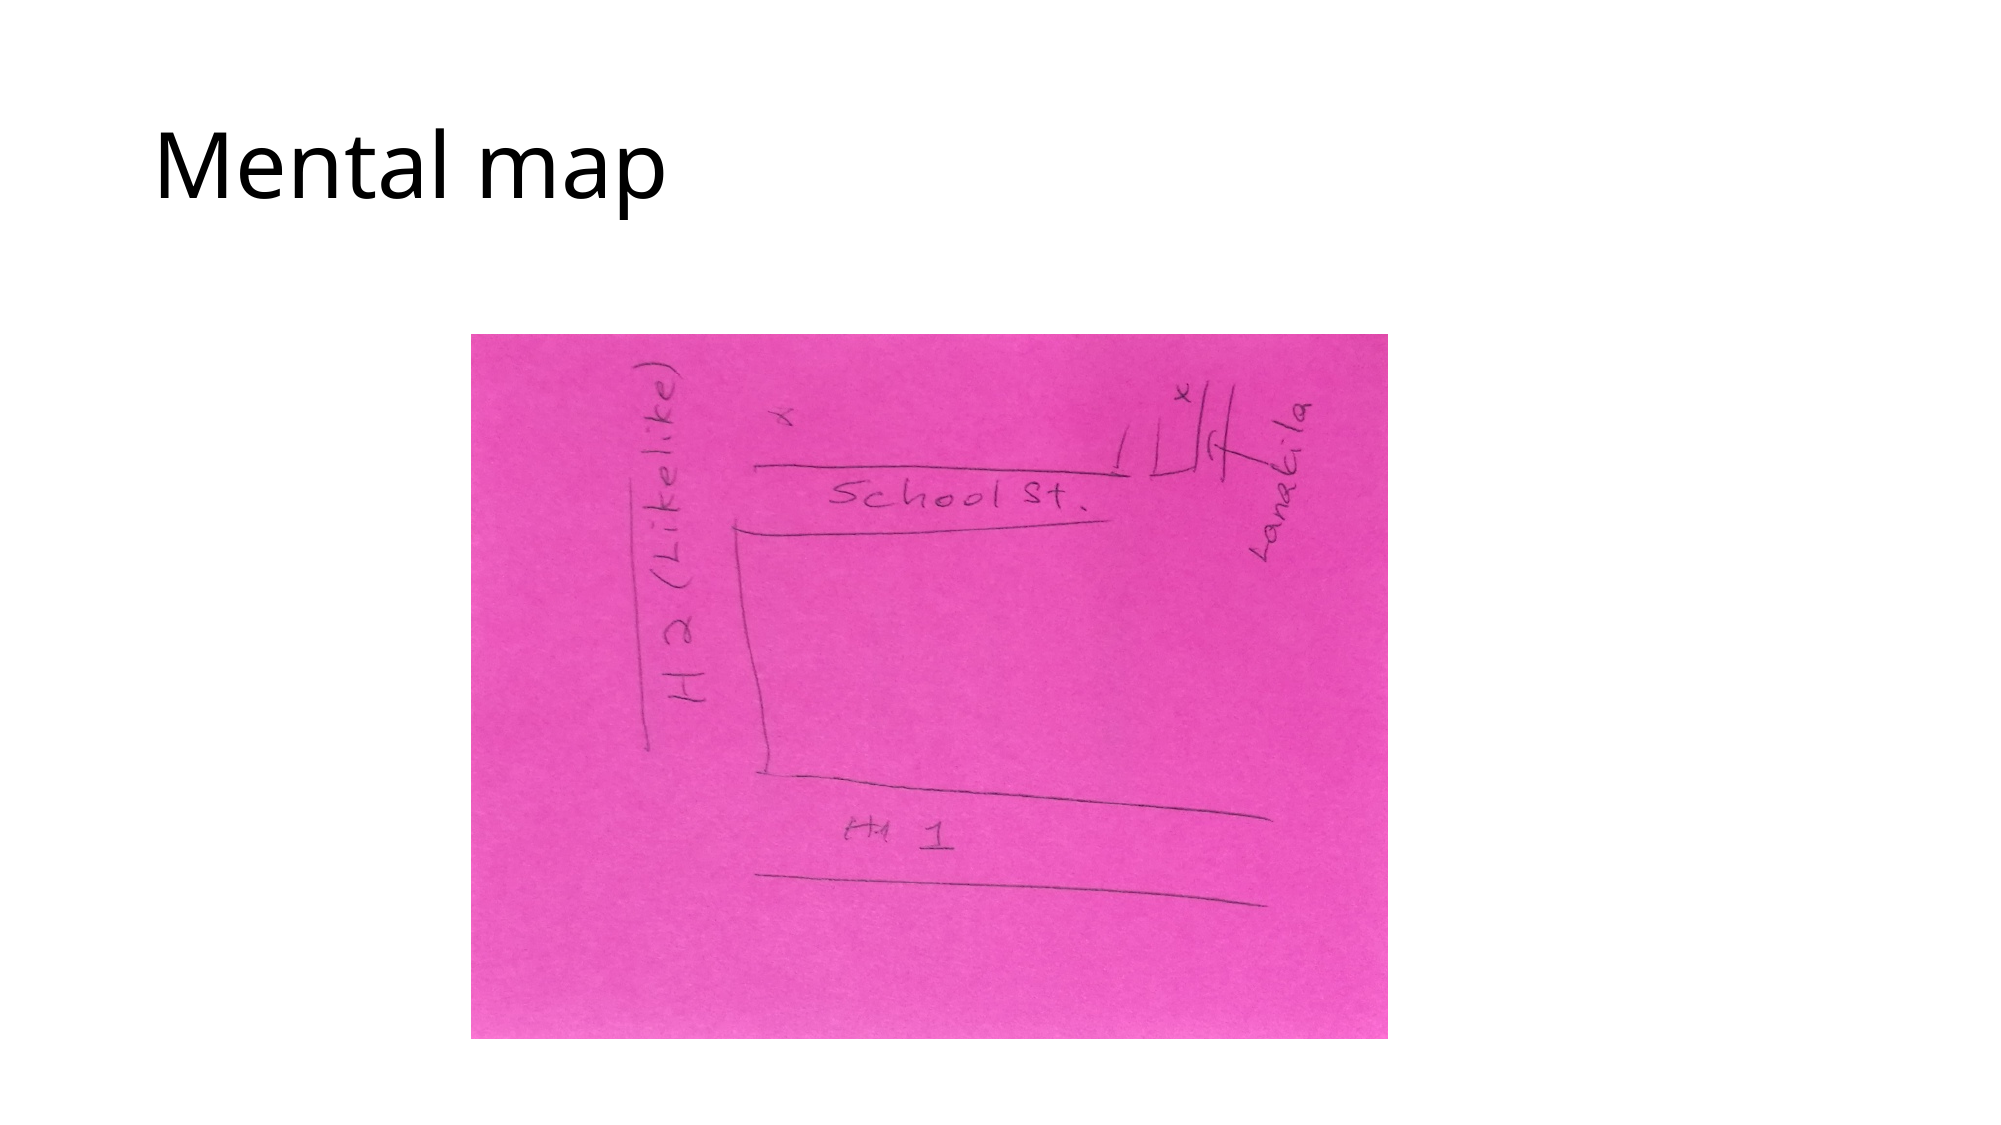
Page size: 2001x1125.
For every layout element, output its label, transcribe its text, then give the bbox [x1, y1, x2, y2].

title Mental map [137, 59, 1863, 278]
picture [471, 334, 1388, 1040]
